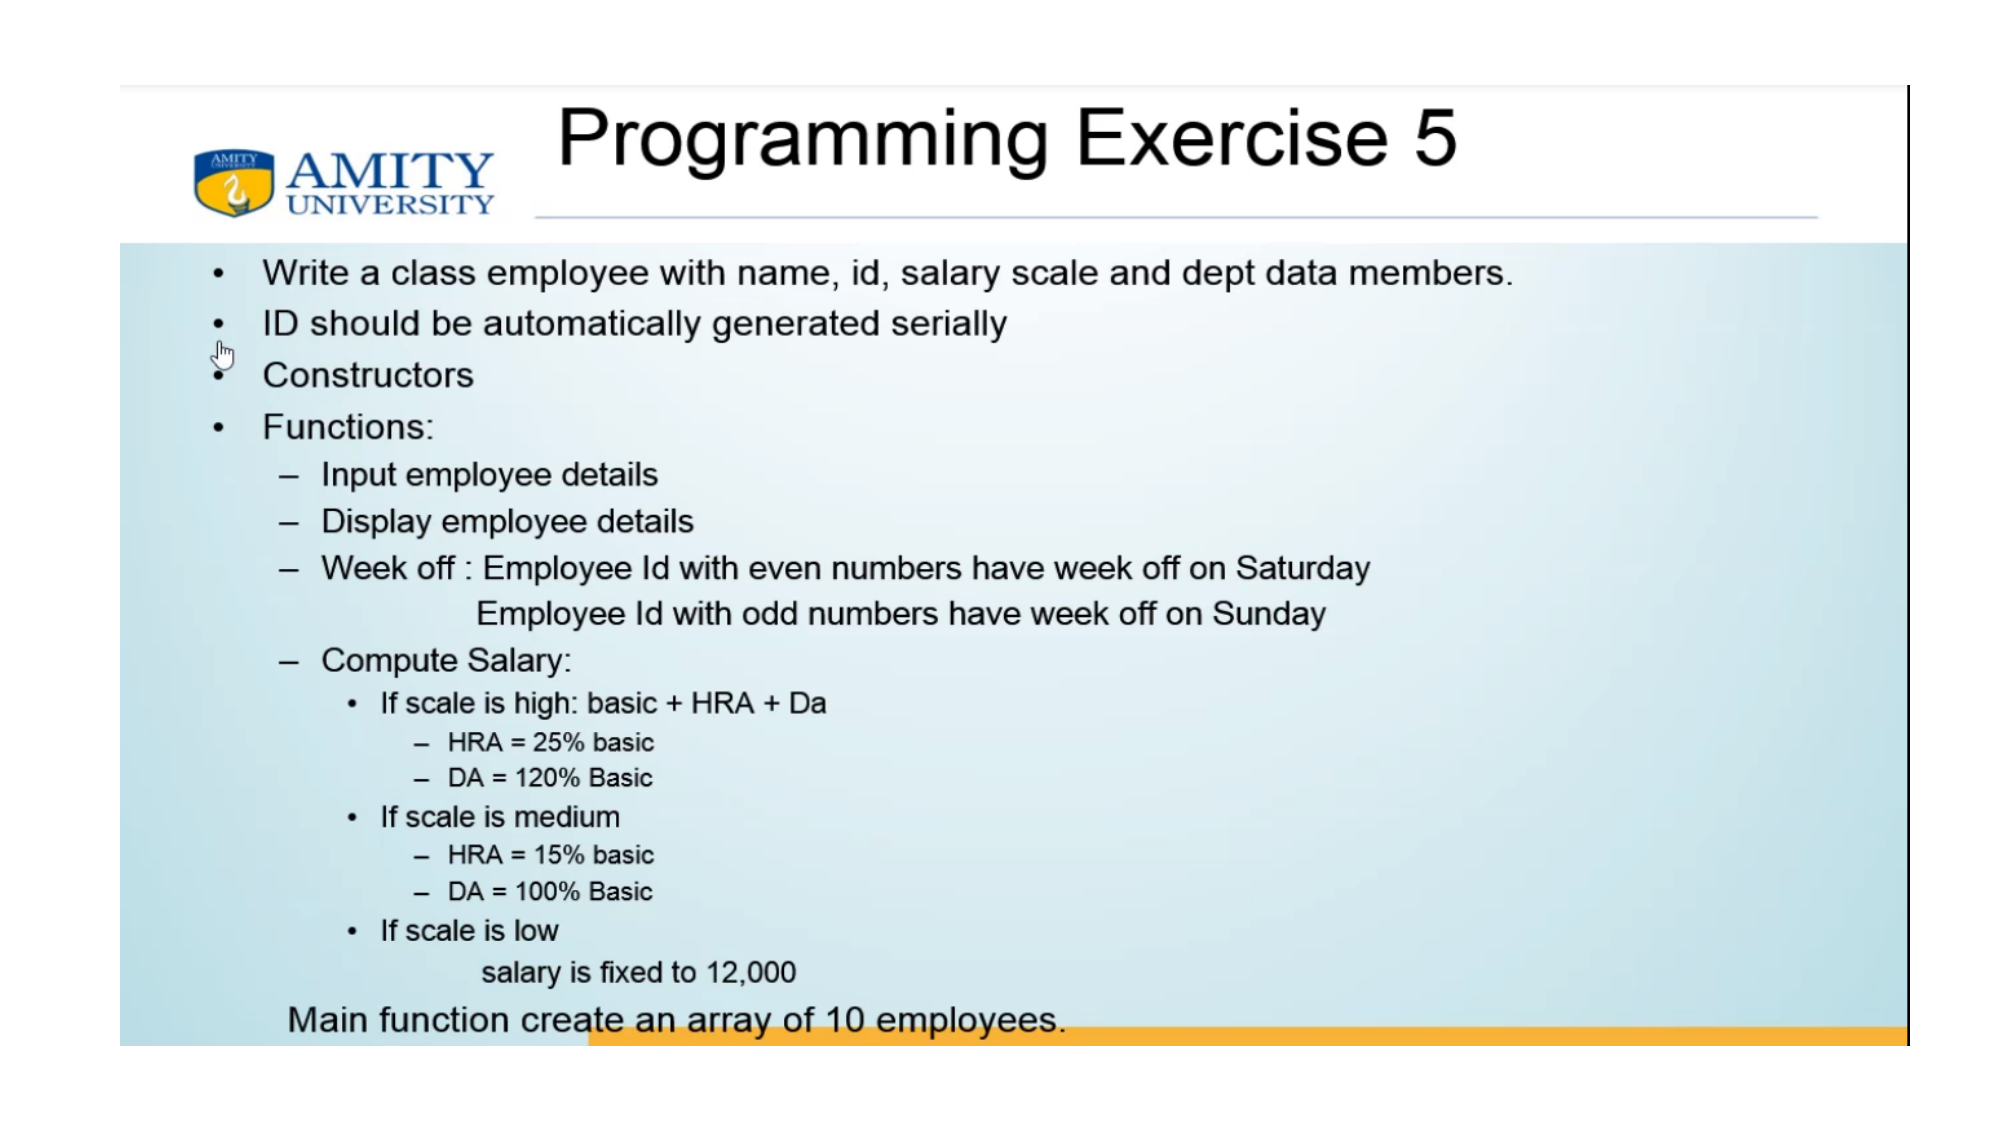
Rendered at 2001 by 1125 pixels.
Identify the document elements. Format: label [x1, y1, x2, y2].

picture [120, 85, 1910, 1046]
